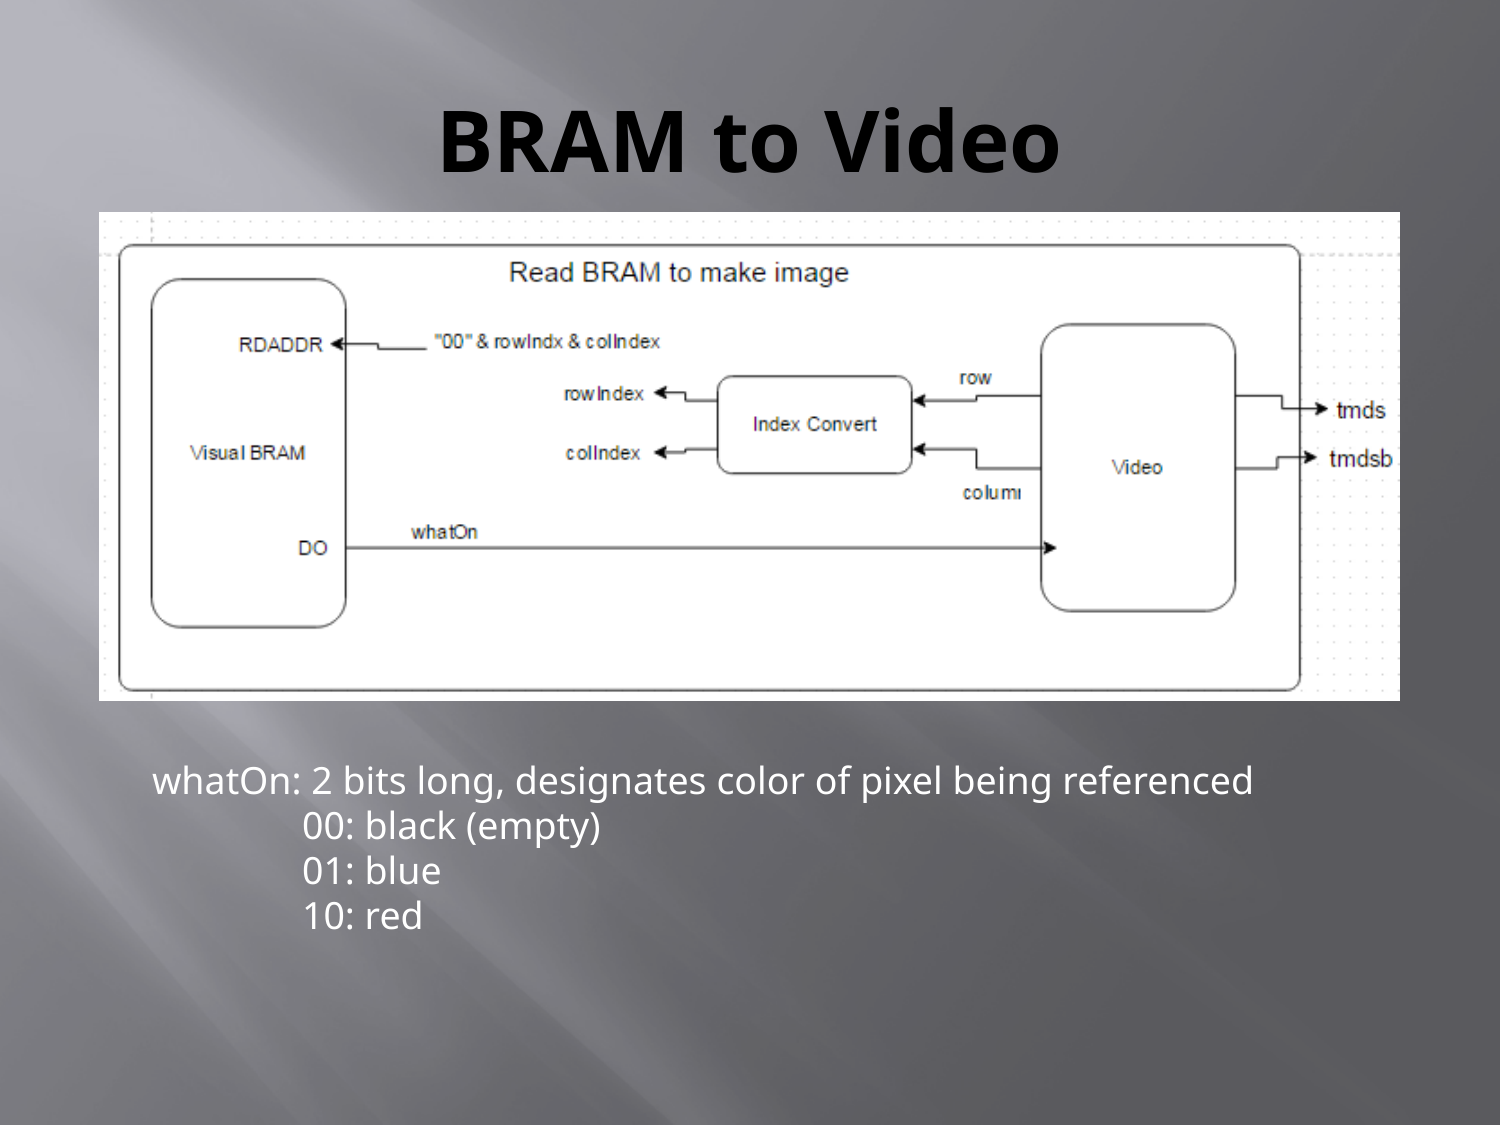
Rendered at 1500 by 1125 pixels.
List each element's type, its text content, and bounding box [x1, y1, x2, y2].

text_box whatOn: 2 bits long, designates color of pixel being referenced 00: black (empty) 01: blue 10: red [137, 749, 1325, 945]
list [99, 212, 1401, 702]
title BRAM to Video [75, 45, 1425, 233]
